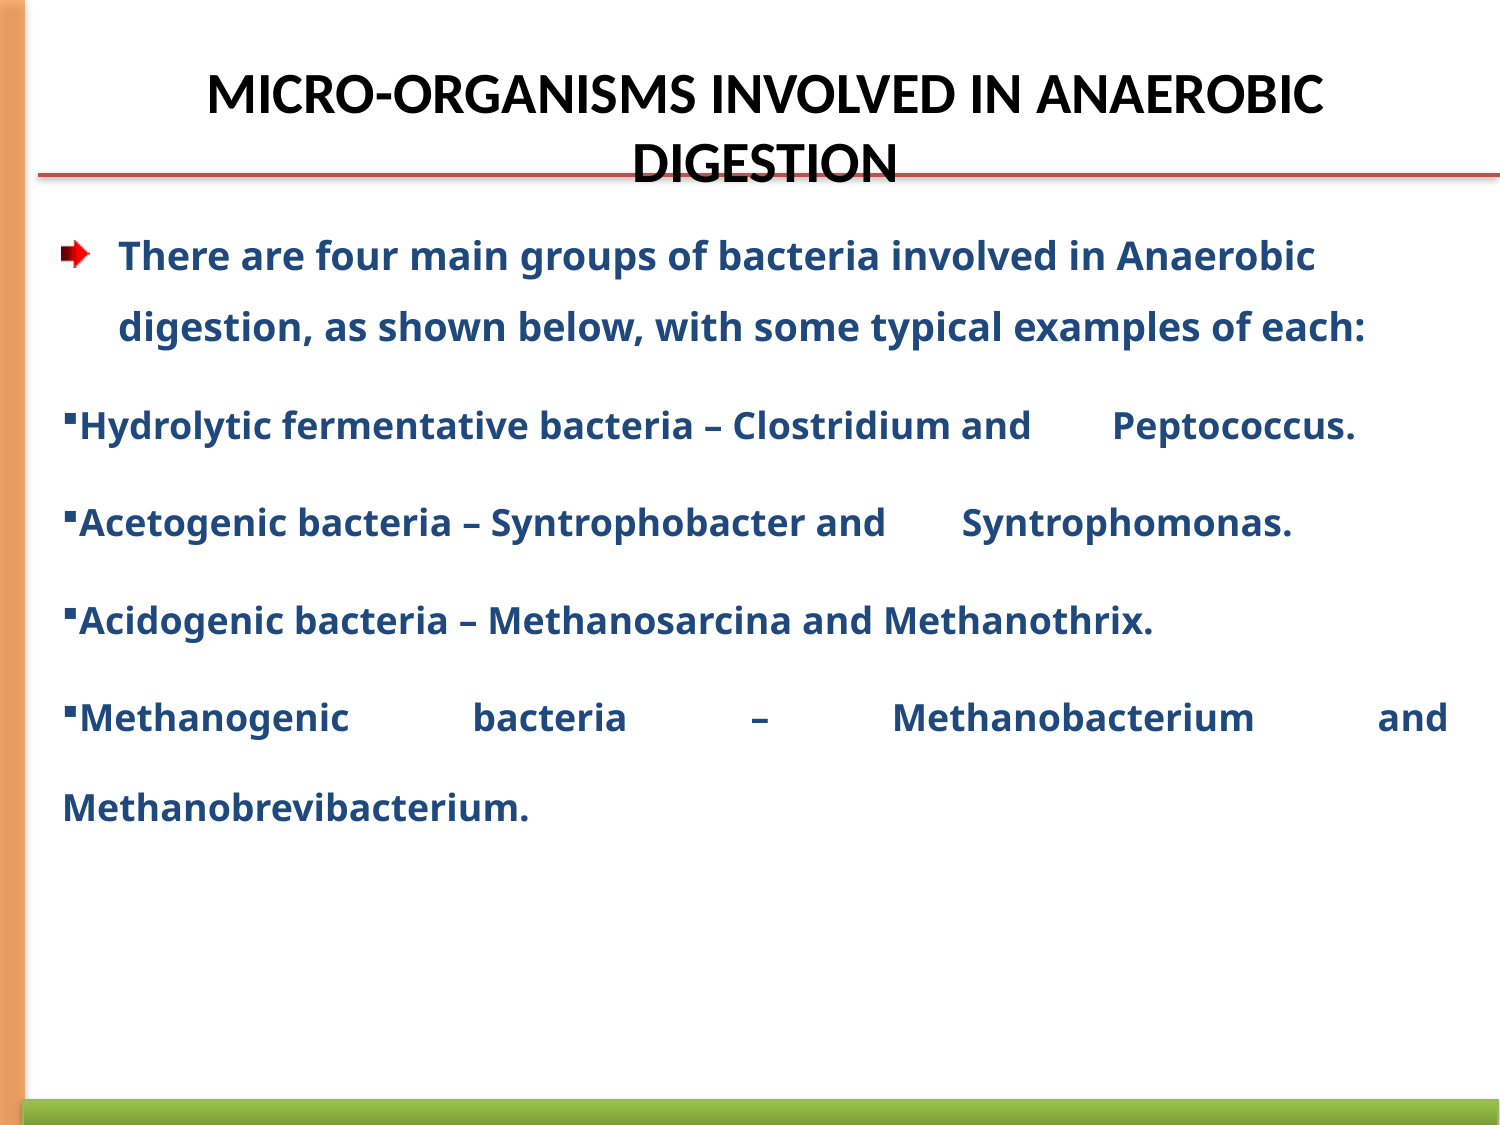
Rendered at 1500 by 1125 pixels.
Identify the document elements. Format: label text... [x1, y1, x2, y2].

list There are four main groups of bacteria involved in Anaerobic digestion, as shown below, with some typical examples of each: Hydrolytic fermentative bacteria – Clostridium and Peptococcus. Acetogenic bacteria – Syntrophobacter and Syntrophomonas. Acidogenic bacteria – Methanosarcina and Methanothrix. Methanogenic bacteria – Methanobacterium and Methanobrevibacterium. [46, 199, 1465, 1005]
title MICRO-ORGANISMS INVOLVED IN ANAEROBIC DIGESTION [53, 30, 1479, 219]
picture [61, 240, 90, 268]
